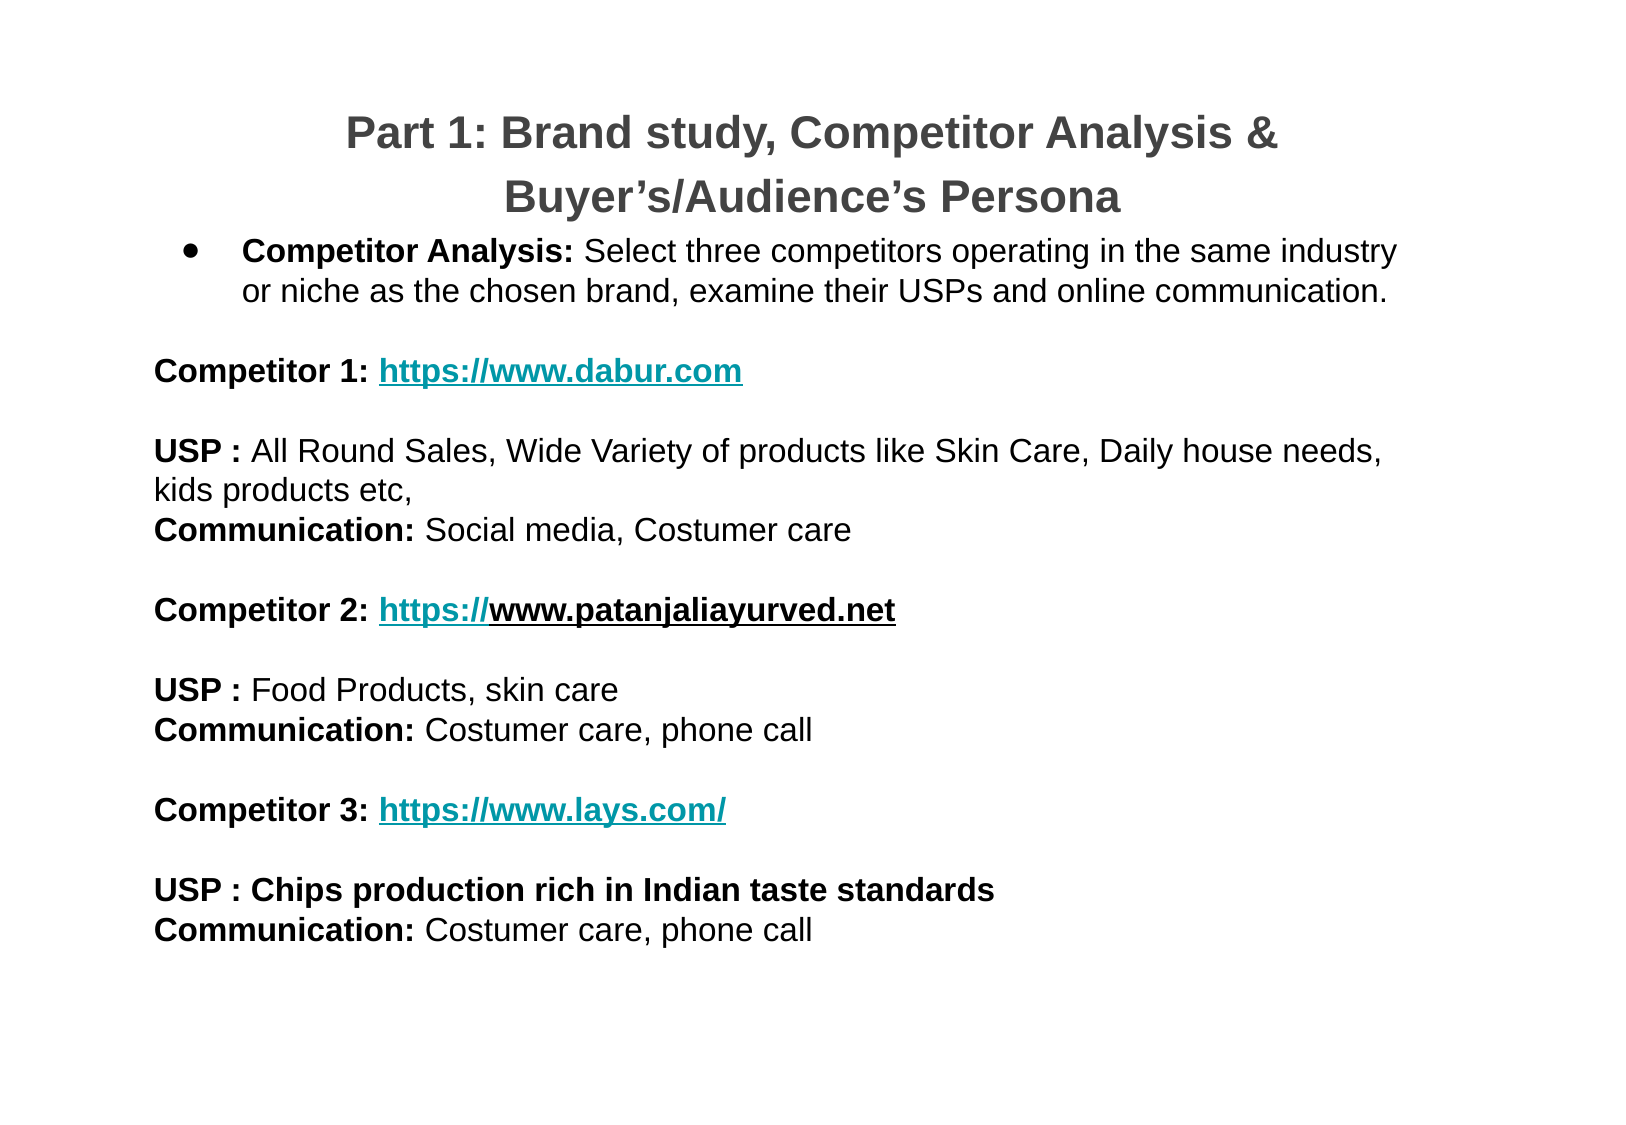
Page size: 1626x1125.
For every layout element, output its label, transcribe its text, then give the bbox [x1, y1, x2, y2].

text_box Part 1: Brand study, Competitor Analysis & Buyer’s/Audience’s Persona [136, 77, 1489, 239]
text_box Competitor Analysis: Select three competitors operating in the same industry or niche as the chosen brand, examine their USPs and online communication. Competitor 1: https://www.dabur.com USP : All Round Sales, Wide Variety of products like Skin Care, Daily house needs, kids products etc, Communication: Social media, Costumer care Competitor 2: https://www.patanjaliayurved.net USP : Food Products, skin care Communication: Costumer care, phone call Competitor 3: https://www.lays.com/ USP : Chips production rich in Indian taste standards Communication: Costumer care, phone call [136, 171, 1448, 1046]
